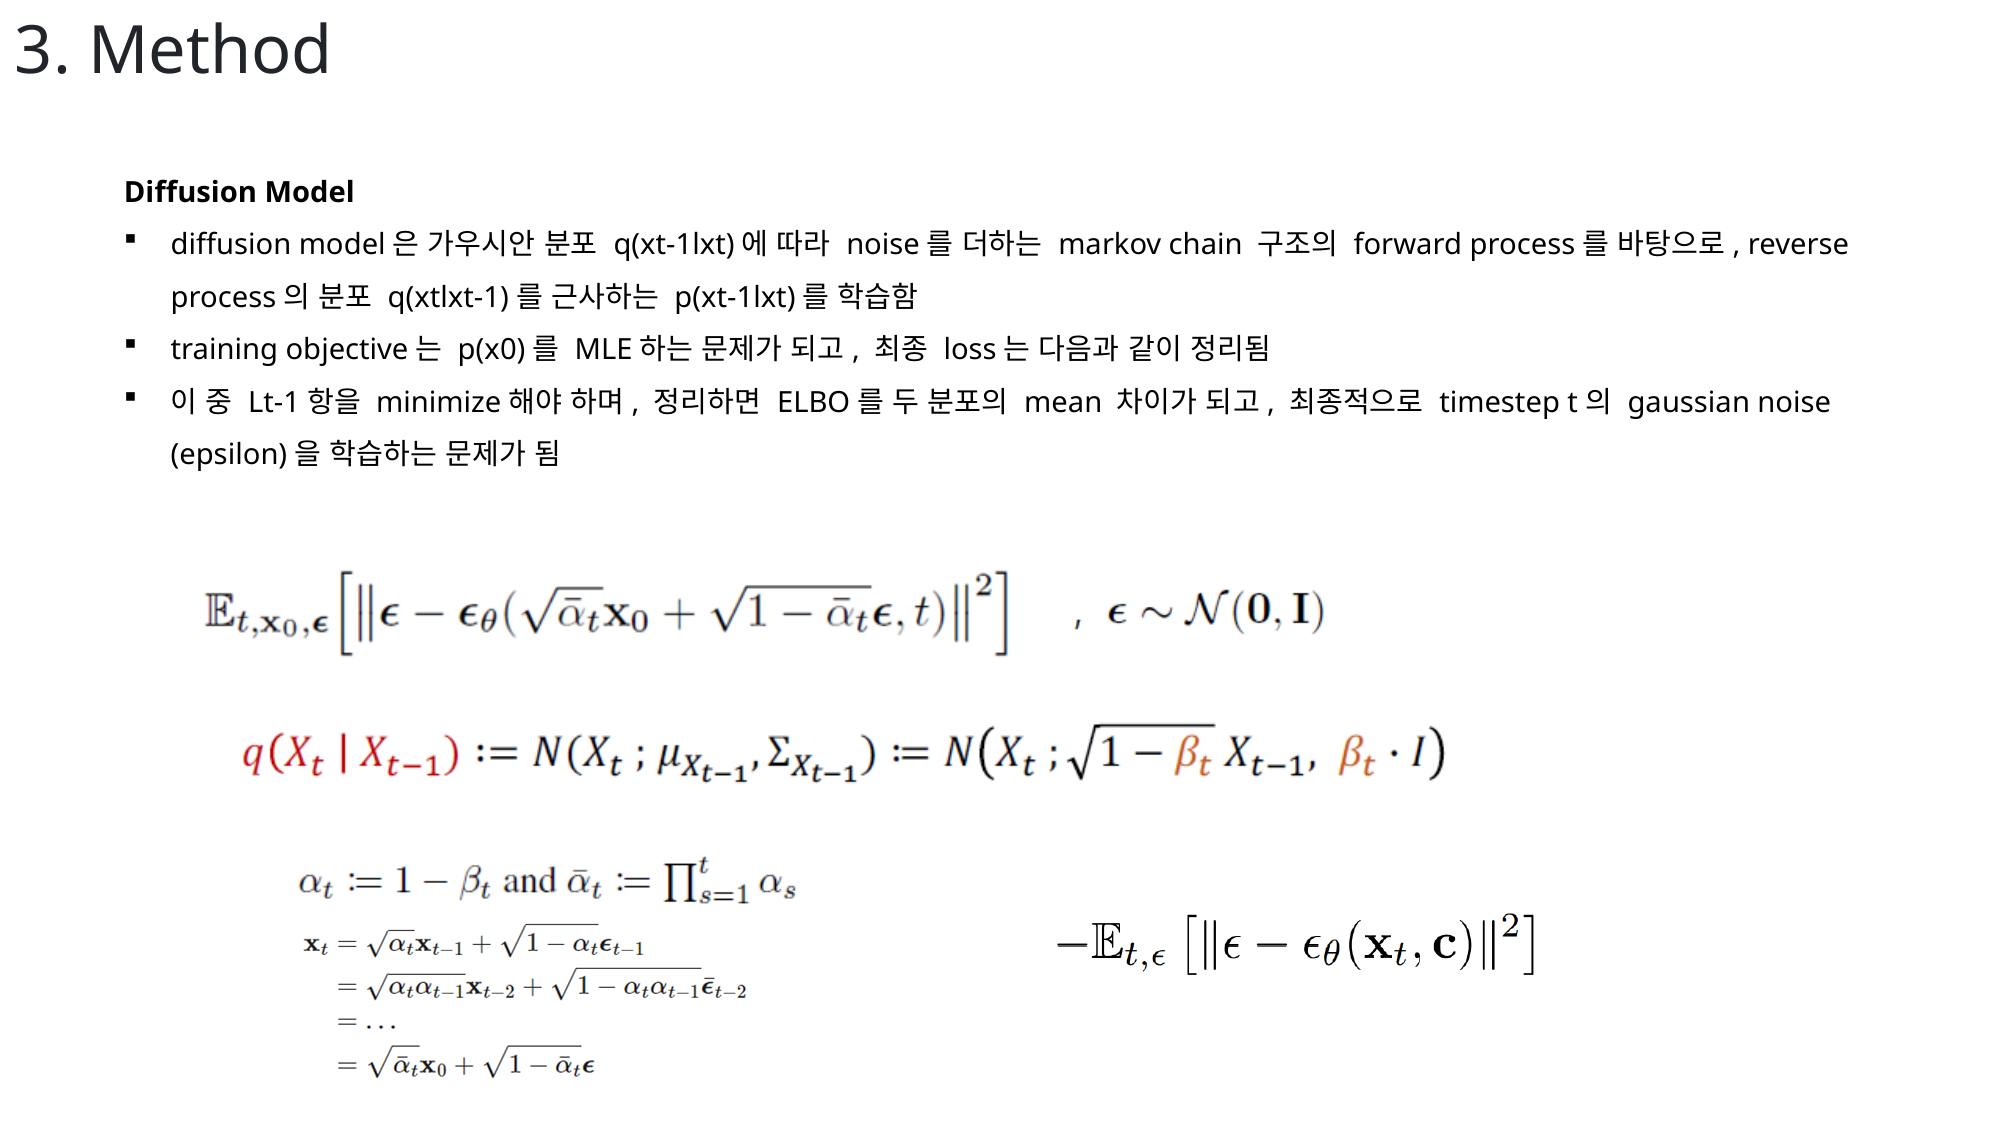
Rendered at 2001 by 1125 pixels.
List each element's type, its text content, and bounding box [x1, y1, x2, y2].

text_box 3. Method [0, 0, 567, 95]
picture [299, 919, 765, 1086]
picture [236, 712, 1455, 798]
picture [296, 856, 800, 910]
picture [1033, 895, 1542, 996]
text_box Diffusion Model diffusion model은 가우시안 분포 q(xt-1lxt)에 따라 noise를 더하는 markov chain 구조의 forward process를 바탕으로, reverse process의 분포 q(xtlxt-1)를 근사하는 p(xt-1lxt)를 학습함 training objective는 p(x0)를 MLE하는 문제가 되고, 최종 loss는 다음과 같이 정리됨 이 중 Lt-1항을 minimize해야 하며, 정리하면 ELBO를 두 분포의 mean 차이가 되고, 최종적으로 timestep t의 gaussian noise (epsilon)을 학습하는 문제가 됨 [108, 148, 1918, 478]
picture [199, 562, 1330, 664]
